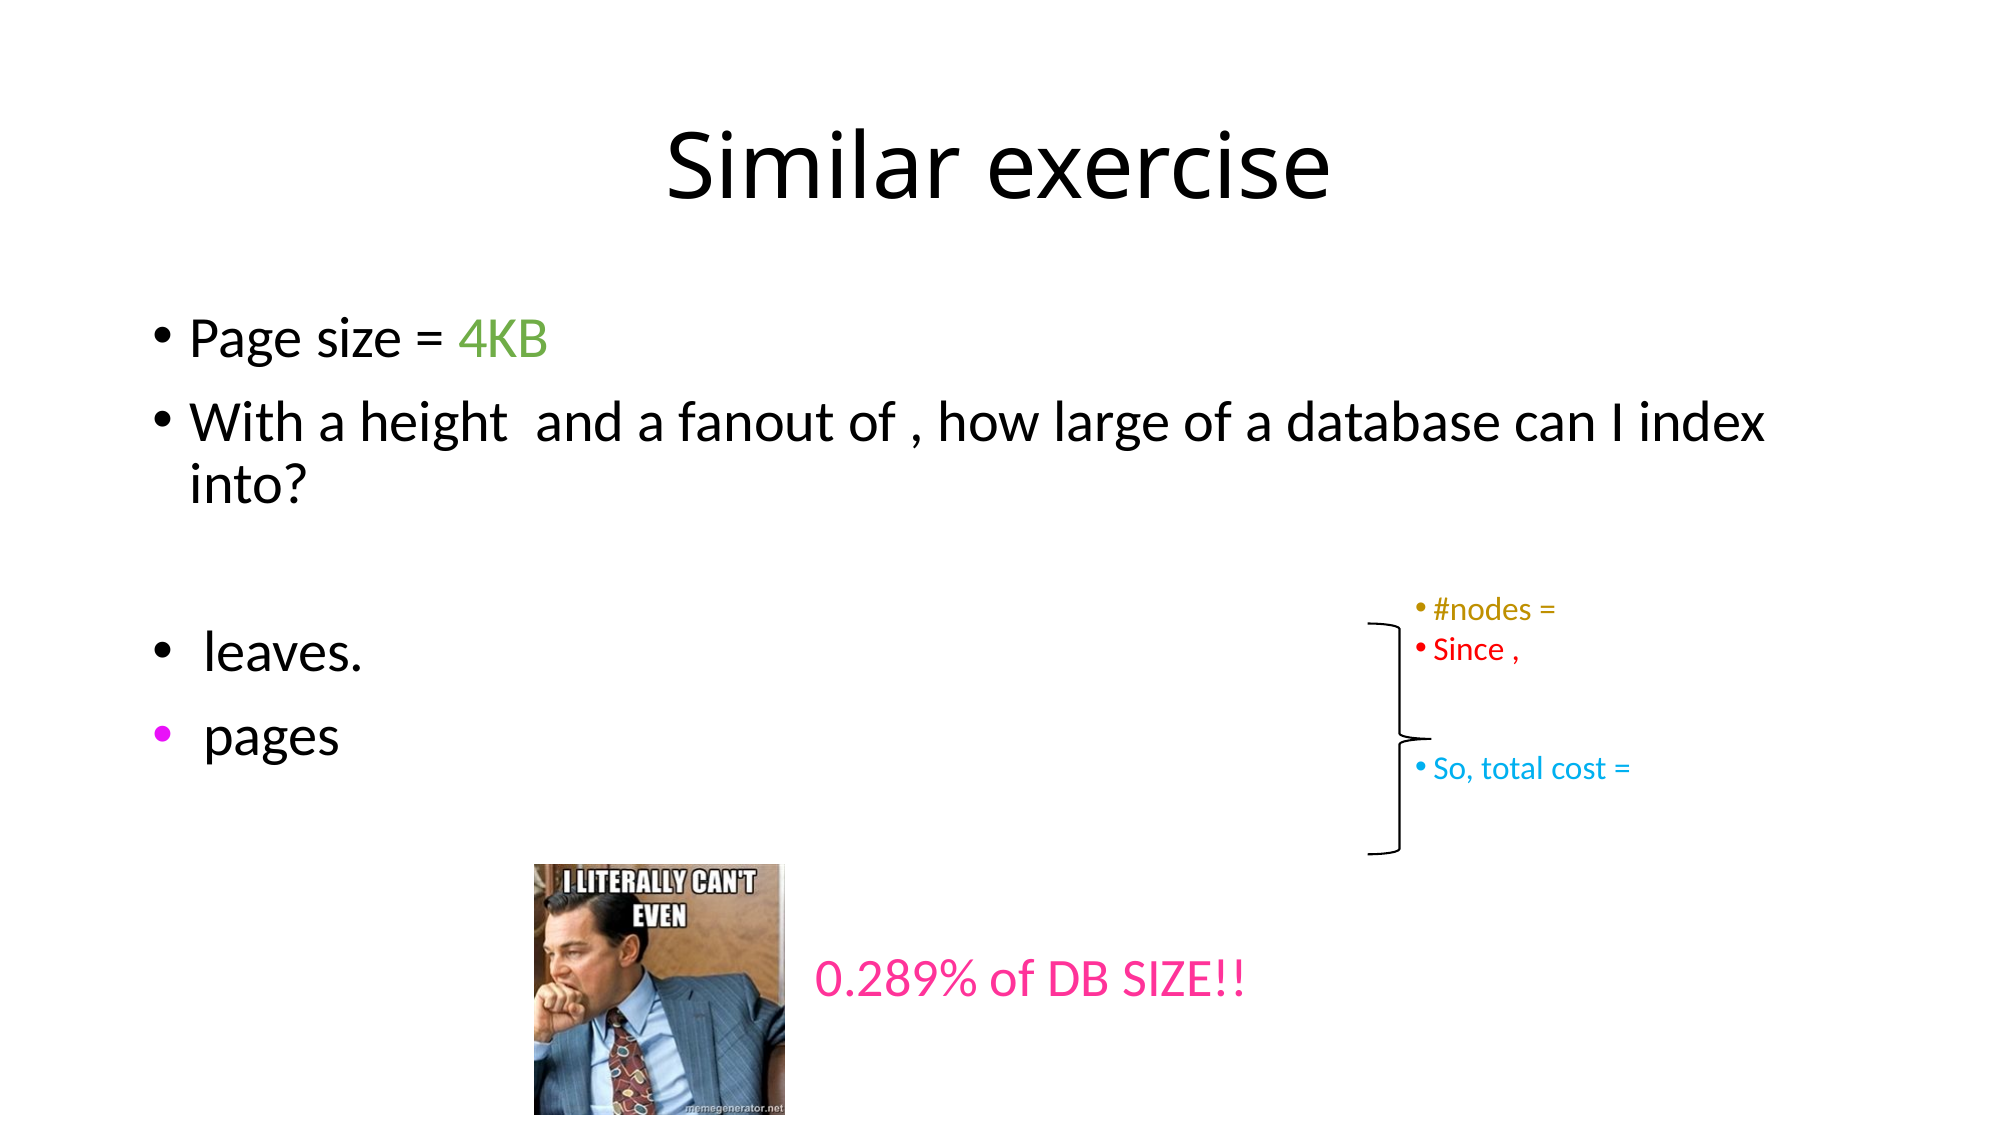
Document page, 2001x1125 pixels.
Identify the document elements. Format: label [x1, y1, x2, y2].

picture [534, 864, 785, 1115]
title [137, 59, 1863, 278]
text_box [800, 935, 1838, 1015]
text_box [1367, 622, 1432, 855]
